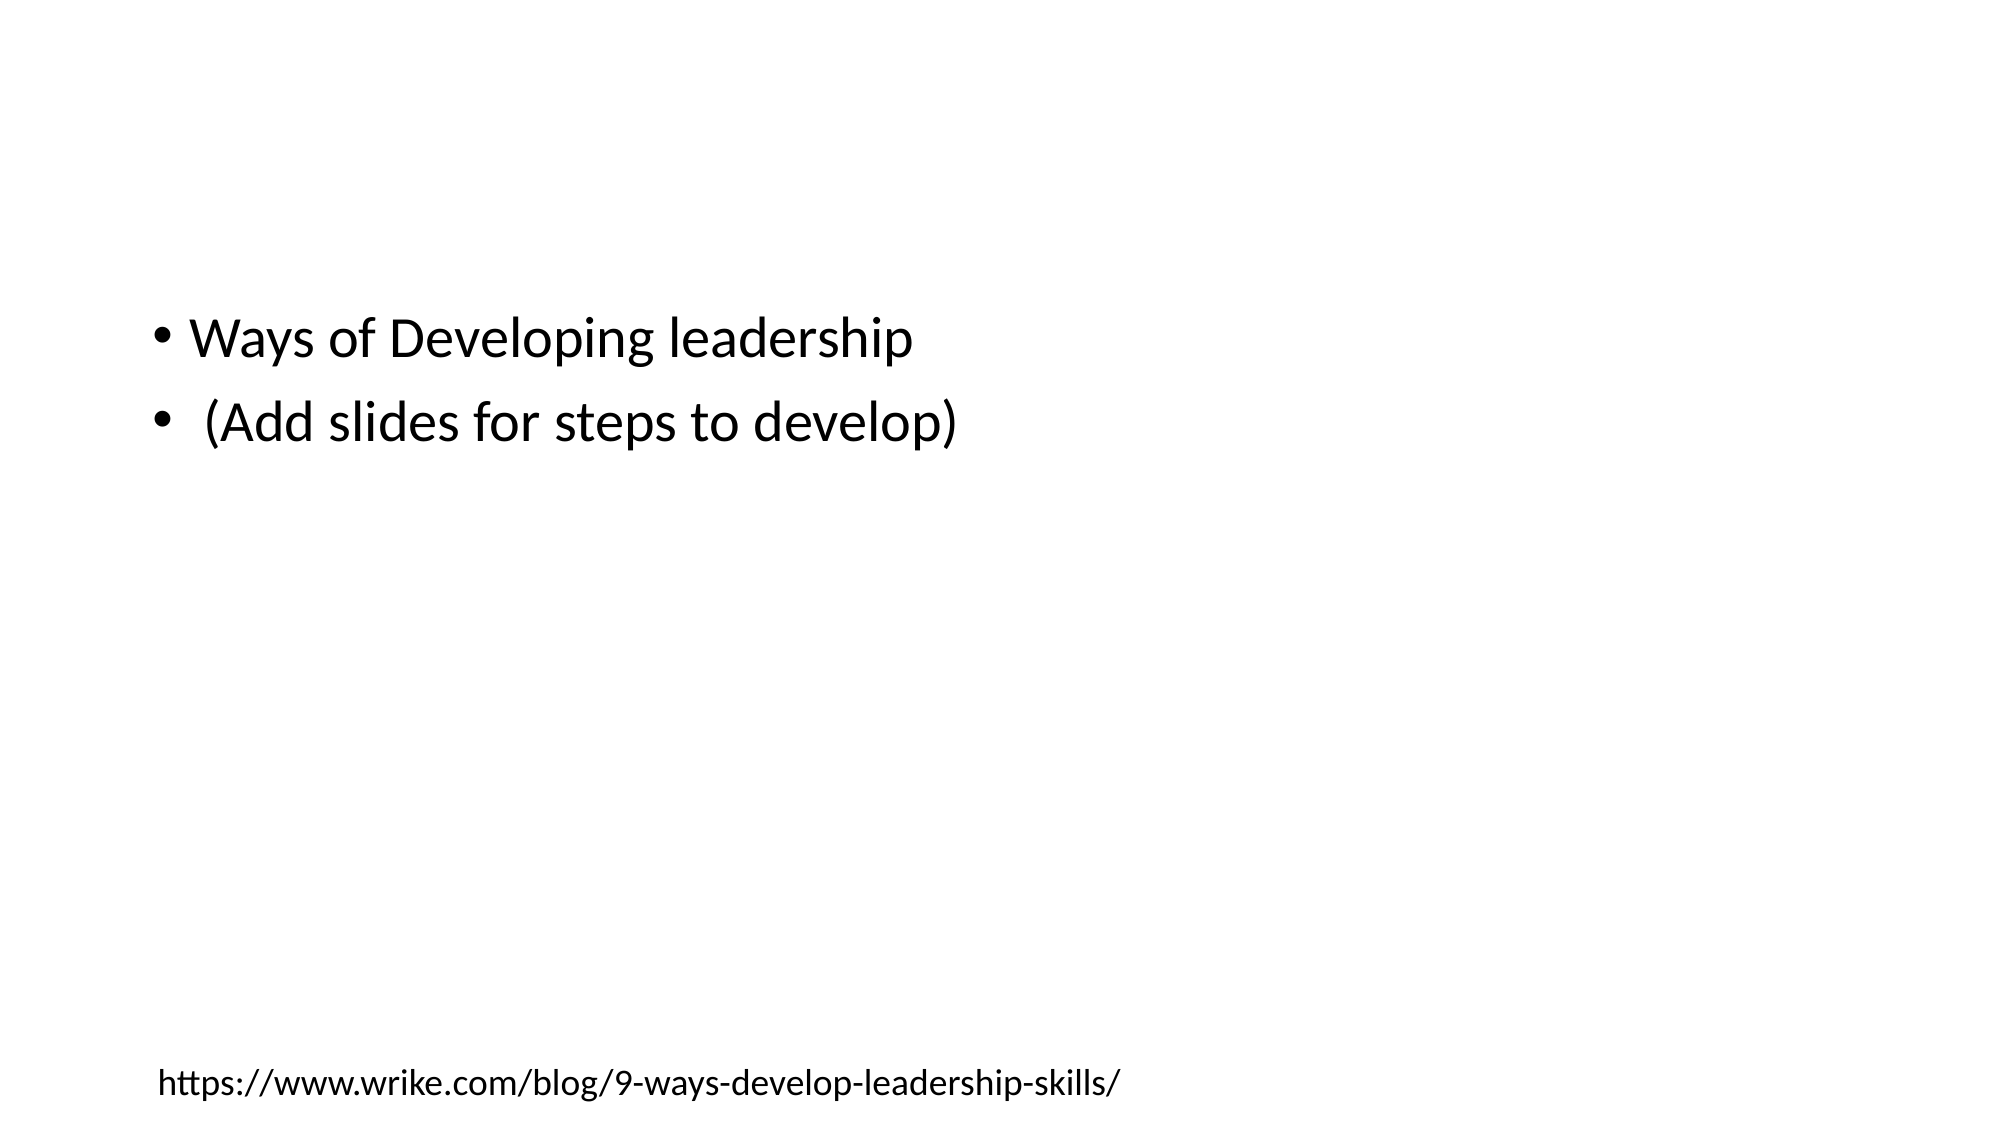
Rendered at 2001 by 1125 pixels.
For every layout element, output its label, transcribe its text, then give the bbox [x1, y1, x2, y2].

text_box https://www.wrike.com/blog/9-ways-develop-leadership-skills/ [142, 1050, 1137, 1111]
list Ways of Developing leadership (Add slides for steps to develop) [137, 299, 1863, 1014]
